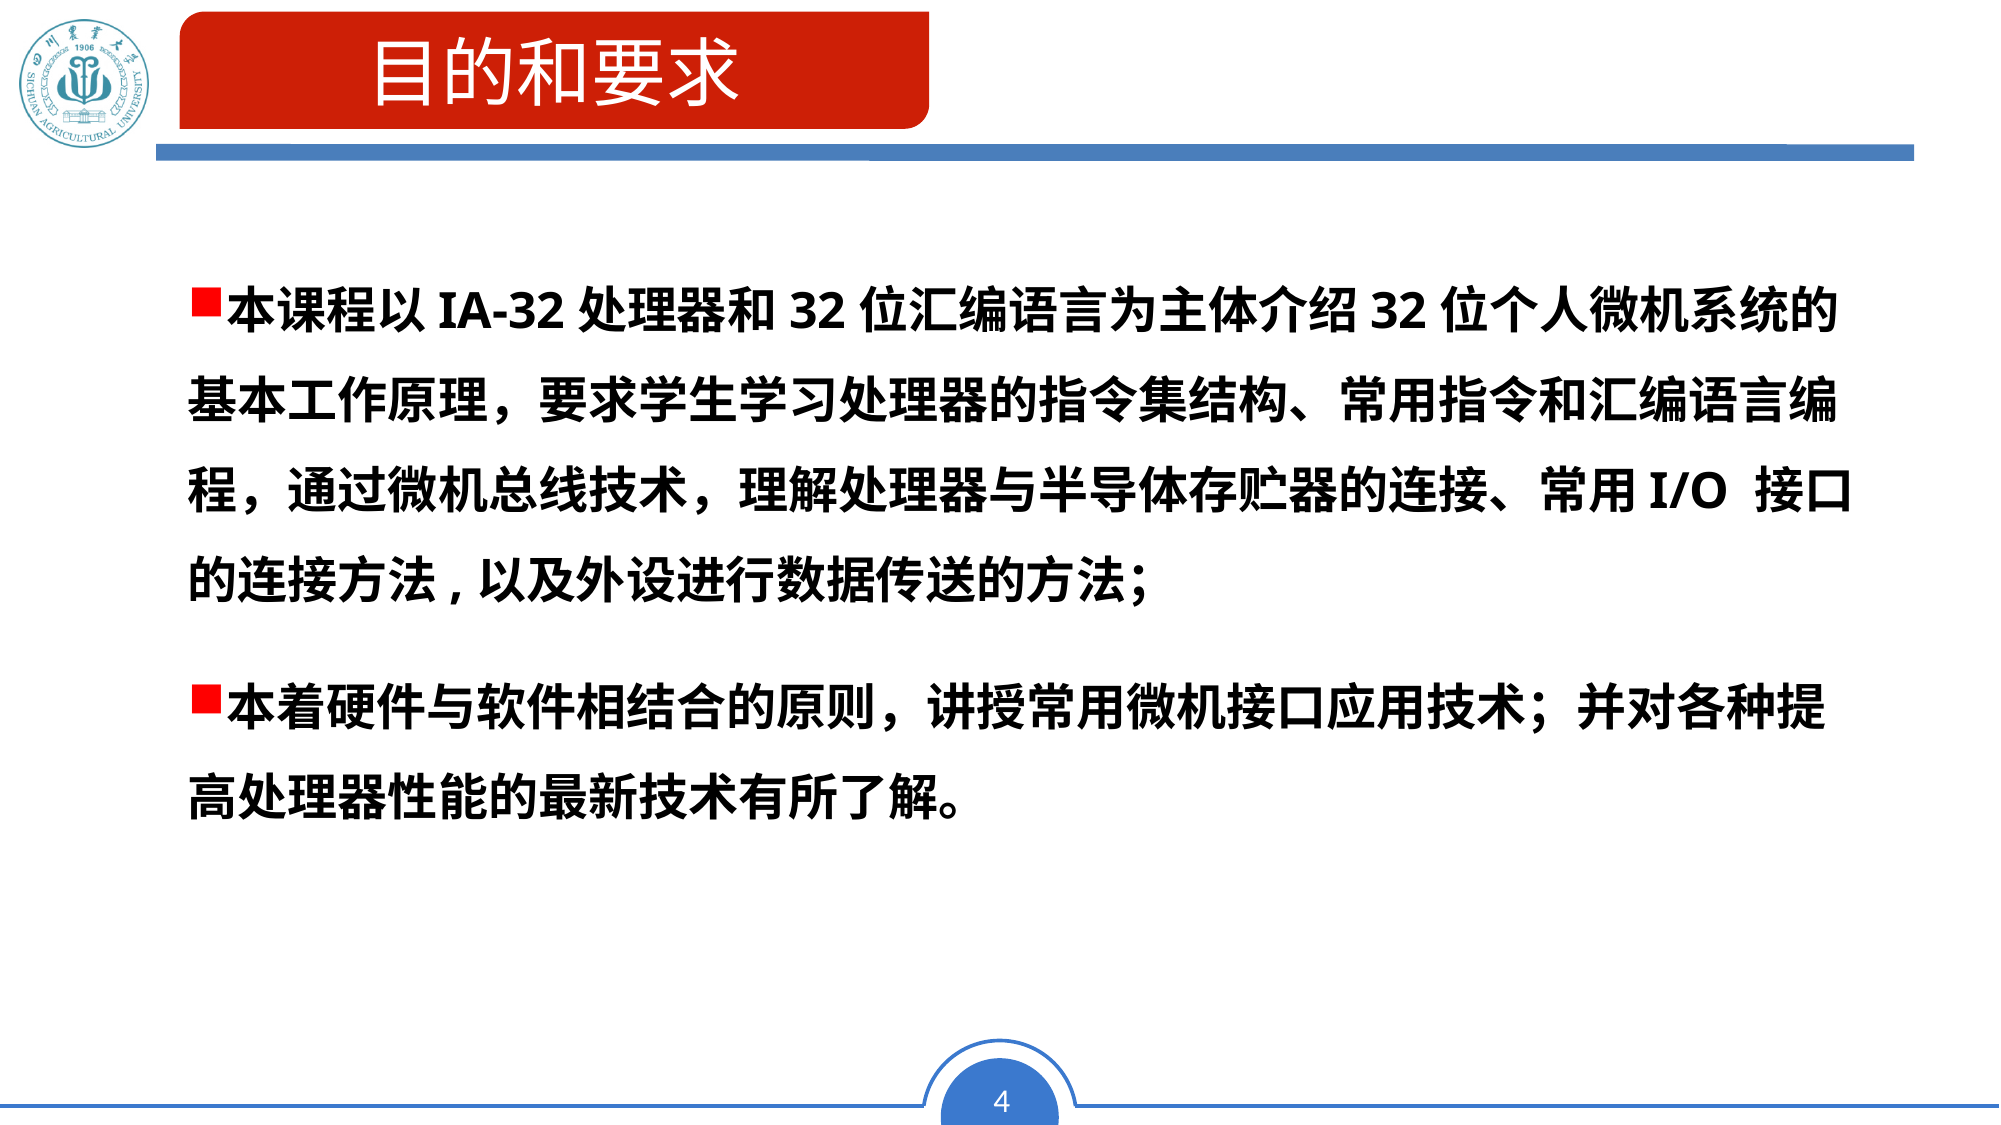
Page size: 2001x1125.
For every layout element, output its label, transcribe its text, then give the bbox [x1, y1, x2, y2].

text_box 本课程以IA-32处理器和32位汇编语言为主体介绍32位个人微机系统的基本工作原理，要求学生学习处理器的指令集结构、常用指令和汇编语言编程，通过微机总线技术，理解处理器与半导体存贮器的连接、常用I/O 接口的连接方法,以及外设进行数据传送的方法； 本着硬件与软件相结合的原则，讲授常用微机接口应用技术；并对各种提高处理器性能的最新技术有所了解。 [173, 240, 1882, 833]
text_box 目的和要求 [177, 9, 932, 131]
